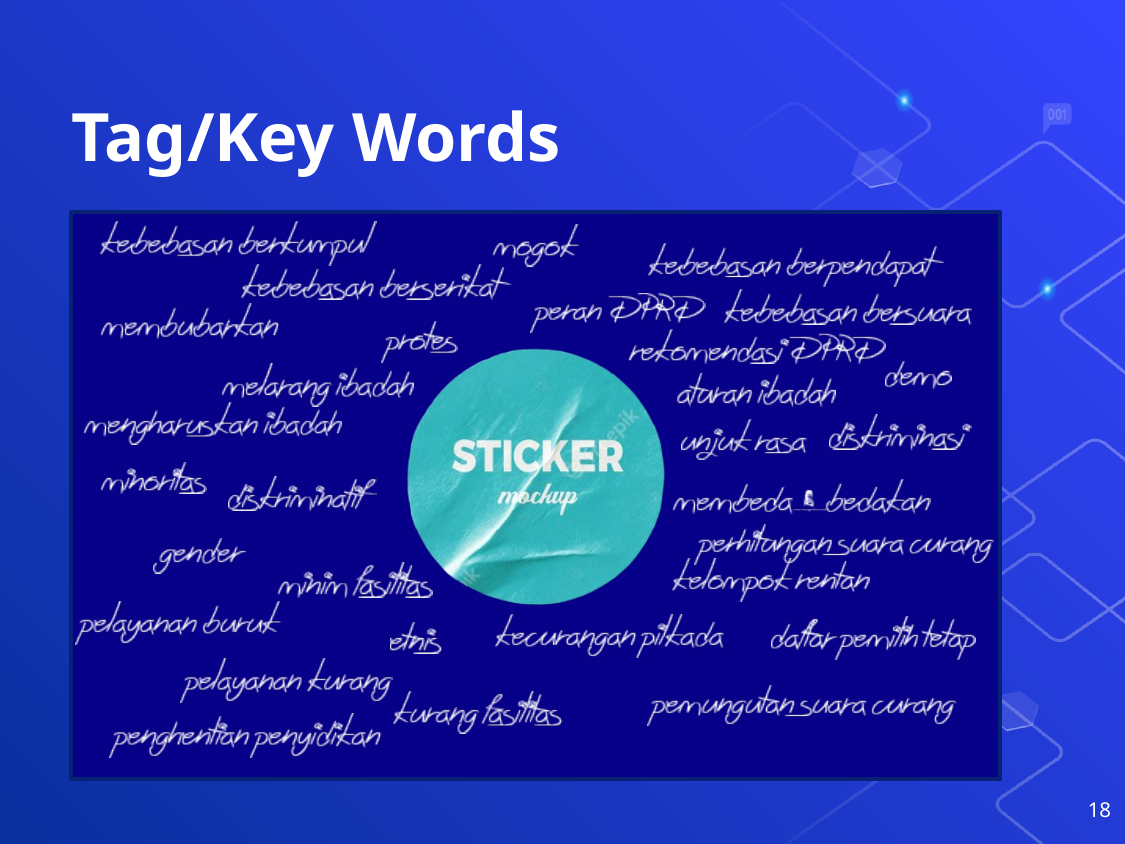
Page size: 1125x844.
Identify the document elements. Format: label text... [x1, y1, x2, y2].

title Tag/Key Words [71, 33, 812, 175]
picture [0, 0, 1125, 844]
text_box [69, 210, 1002, 781]
slide_number 18 [1043, 779, 1111, 844]
